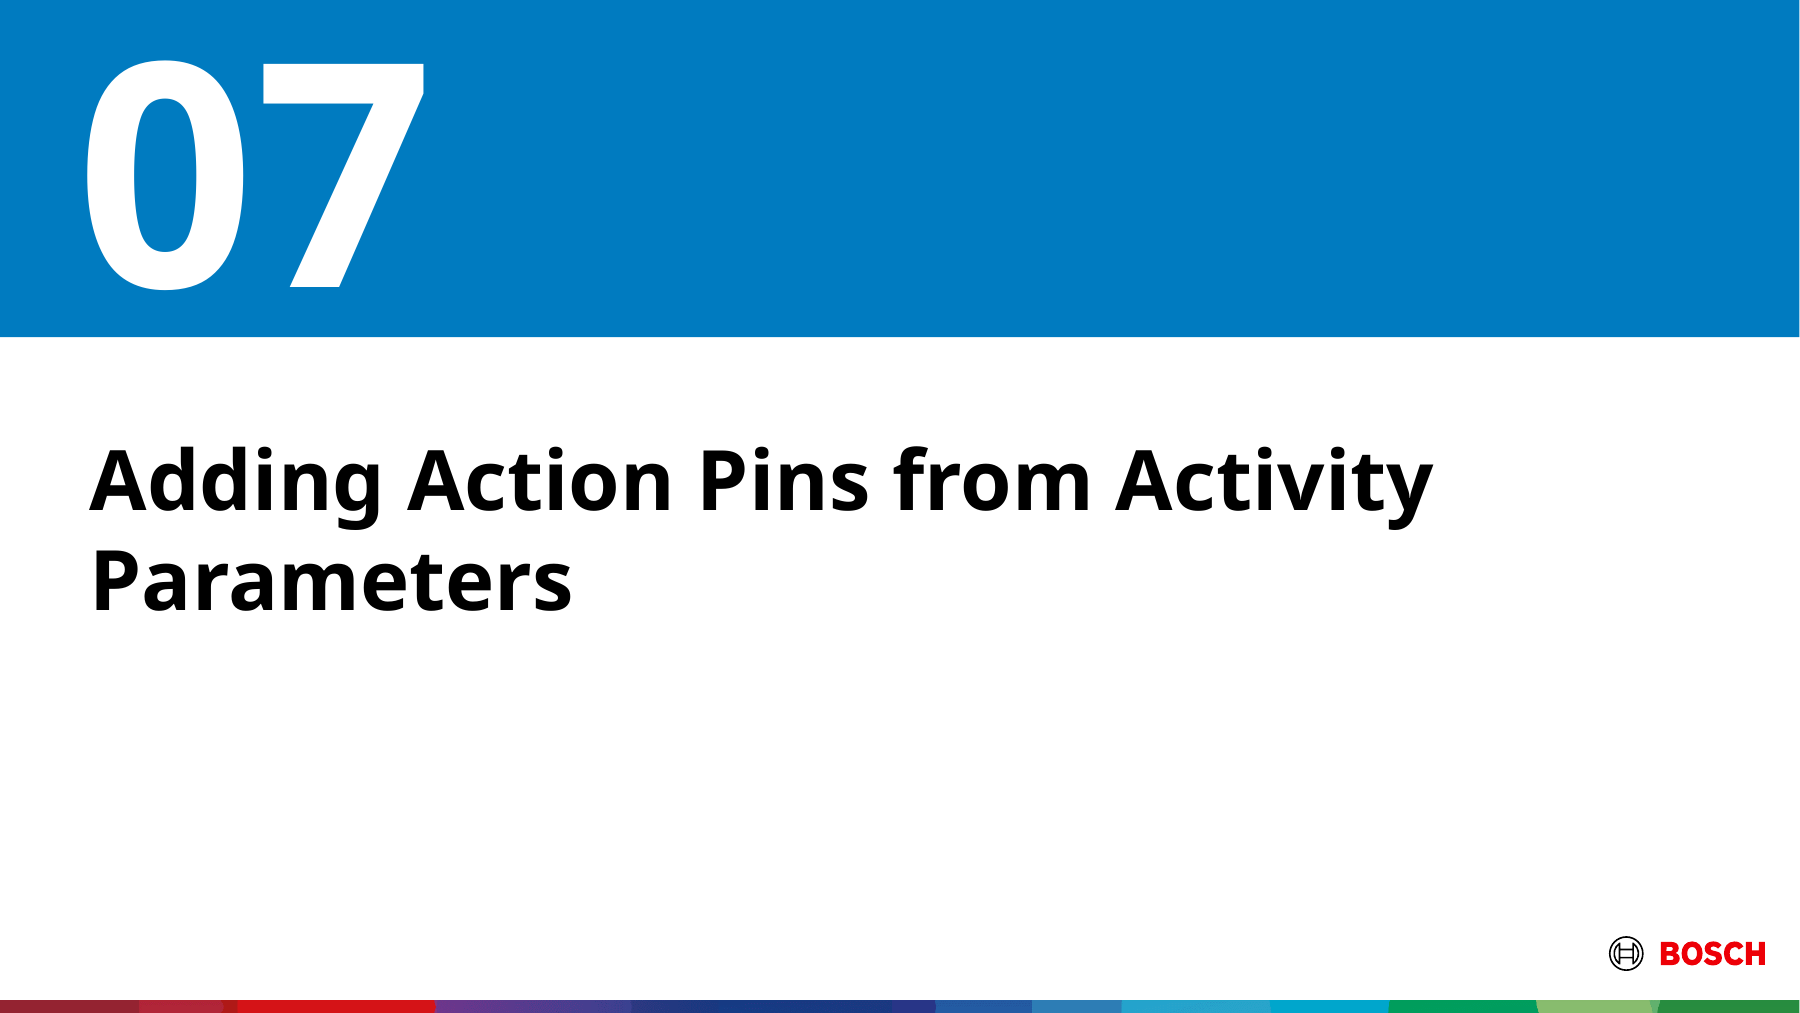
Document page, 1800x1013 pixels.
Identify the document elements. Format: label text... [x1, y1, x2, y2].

picture [1388, 1000, 1800, 1013]
list Adding Action Pins from Activity Parameters [89, 426, 1611, 902]
picture [0, 1000, 1270, 1013]
title 07 [76, 0, 439, 338]
